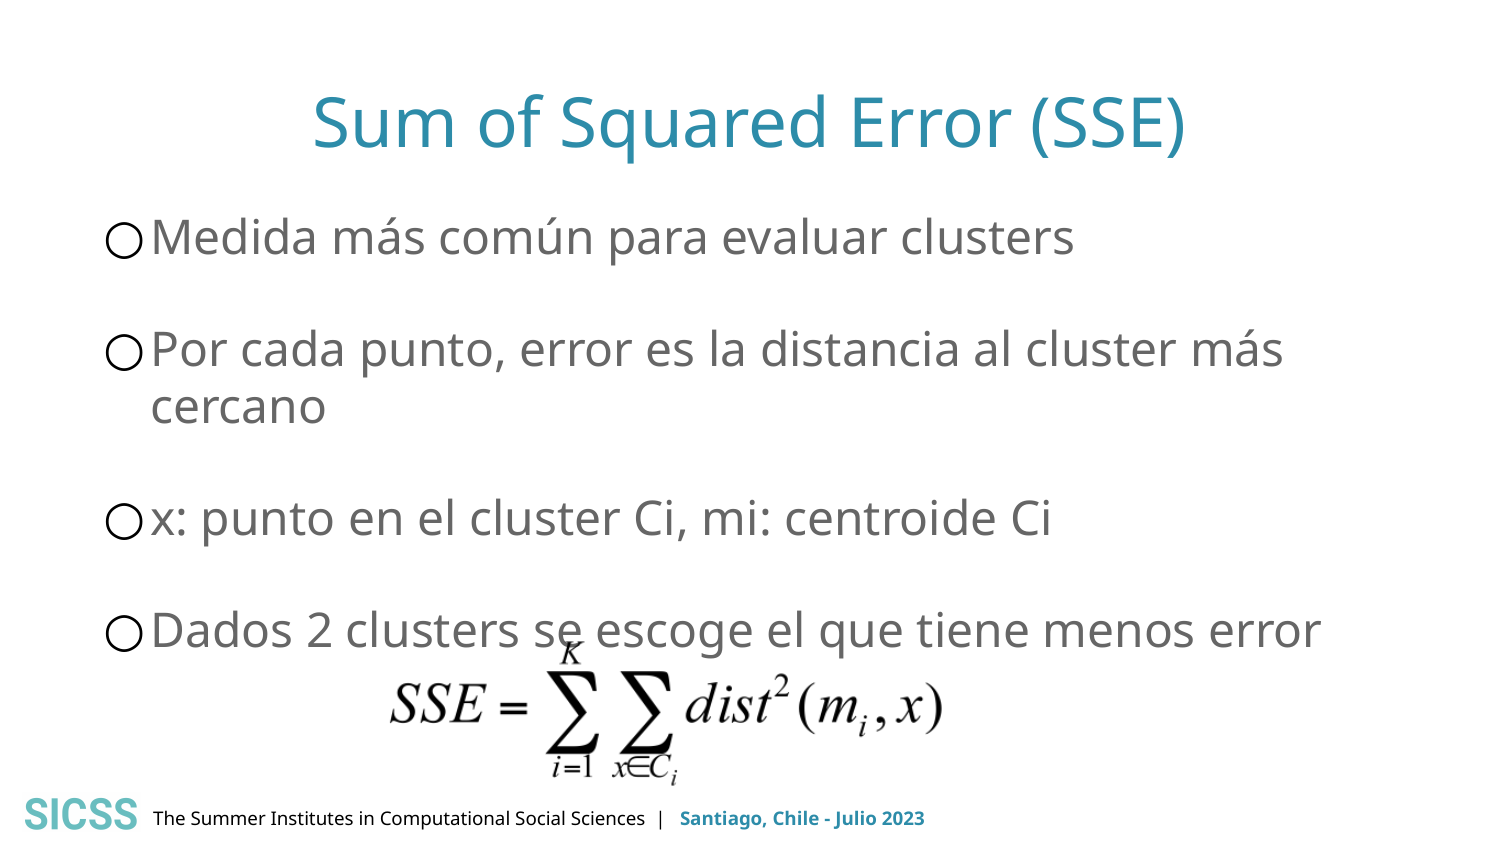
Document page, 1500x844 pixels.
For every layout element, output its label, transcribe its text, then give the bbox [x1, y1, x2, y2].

picture [22, 792, 141, 832]
picture [379, 625, 955, 800]
title Sum of Squared Error (SSE) [51, 72, 1449, 151]
list Medida más común para evaluar clusters Por cada punto, error es la distancia al cluster más cercano x: punto en el cluster Ci, mi: centroide Ci Dados 2 clusters se escoge el que tiene menos error [51, 151, 1449, 712]
